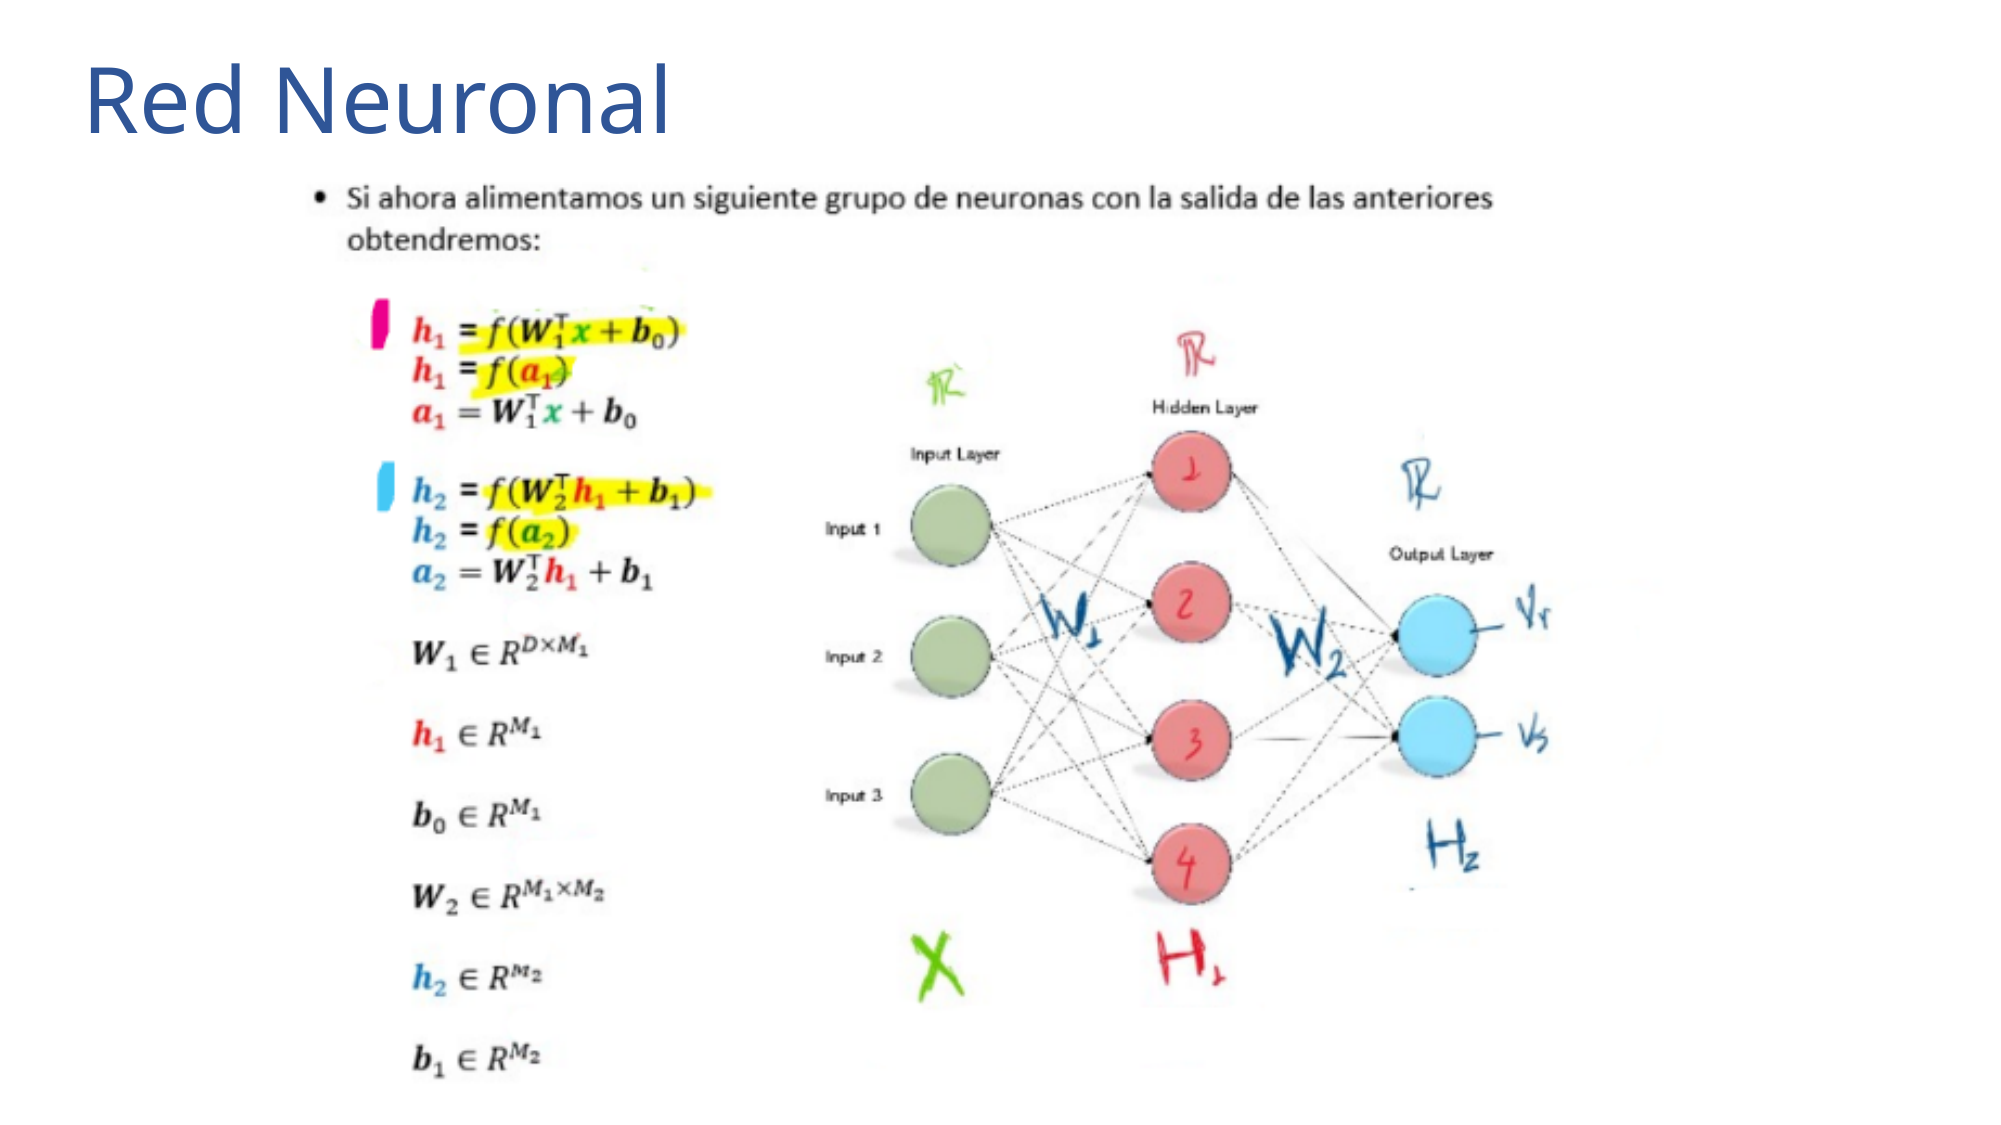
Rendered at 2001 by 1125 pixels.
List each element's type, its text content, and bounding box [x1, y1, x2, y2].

title Red Neuronal [67, 0, 1793, 213]
picture [278, 160, 1722, 1125]
